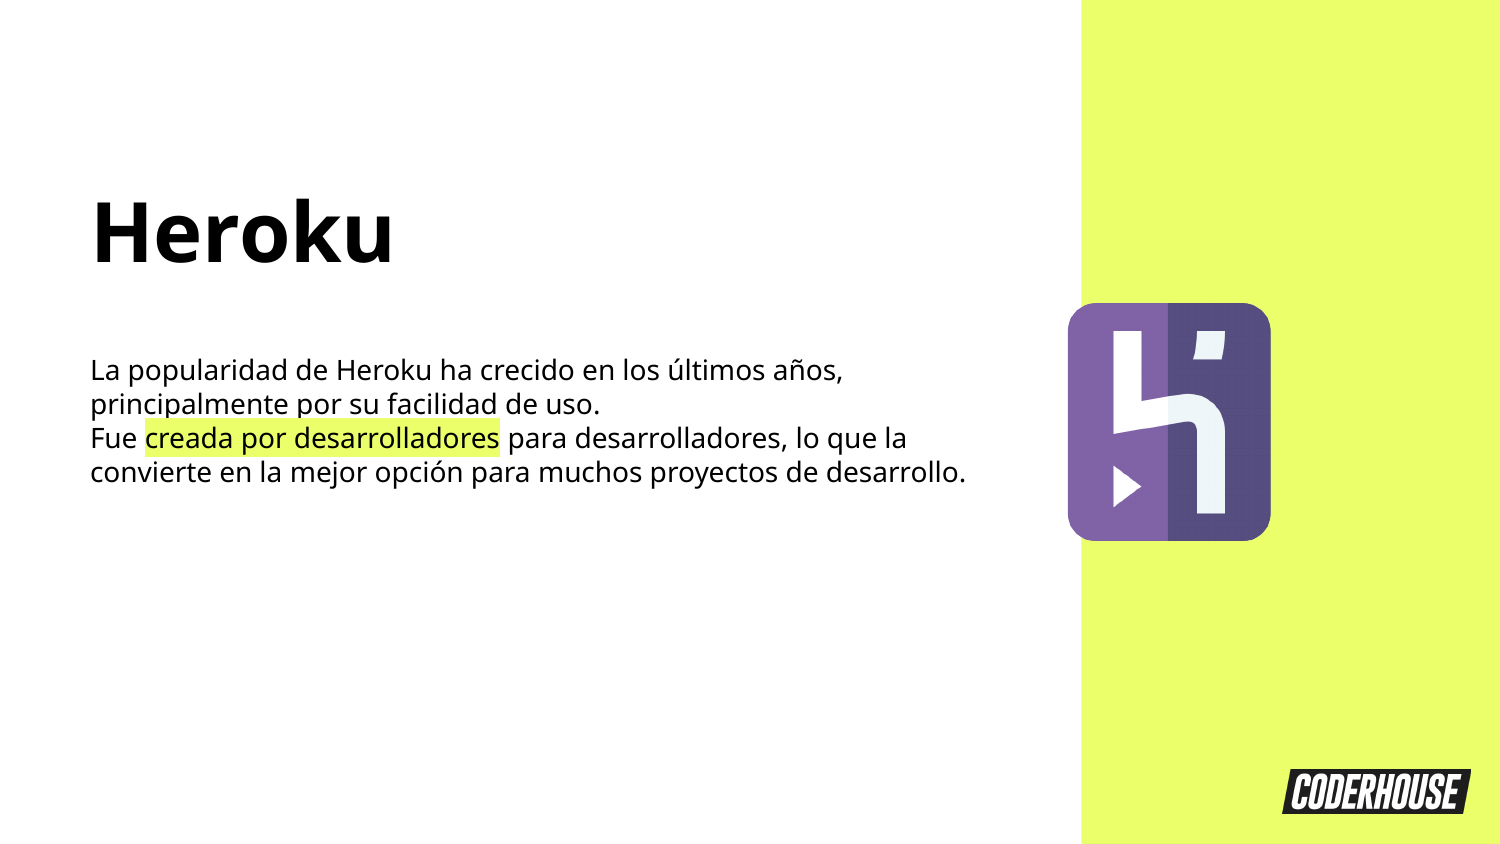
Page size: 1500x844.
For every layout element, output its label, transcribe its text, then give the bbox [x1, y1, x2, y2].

text_box Heroku [75, 175, 851, 296]
picture [1281, 769, 1471, 814]
picture [0, 0, 1288, 844]
text_box La popularidad de Heroku ha crecido en los últimos años, principalmente por su facilidad de uso. Fue creada por desarrolladores para desarrolladores, lo que la convierte en la mejor opción para muchos proyectos de desarrollo. [75, 337, 1025, 537]
